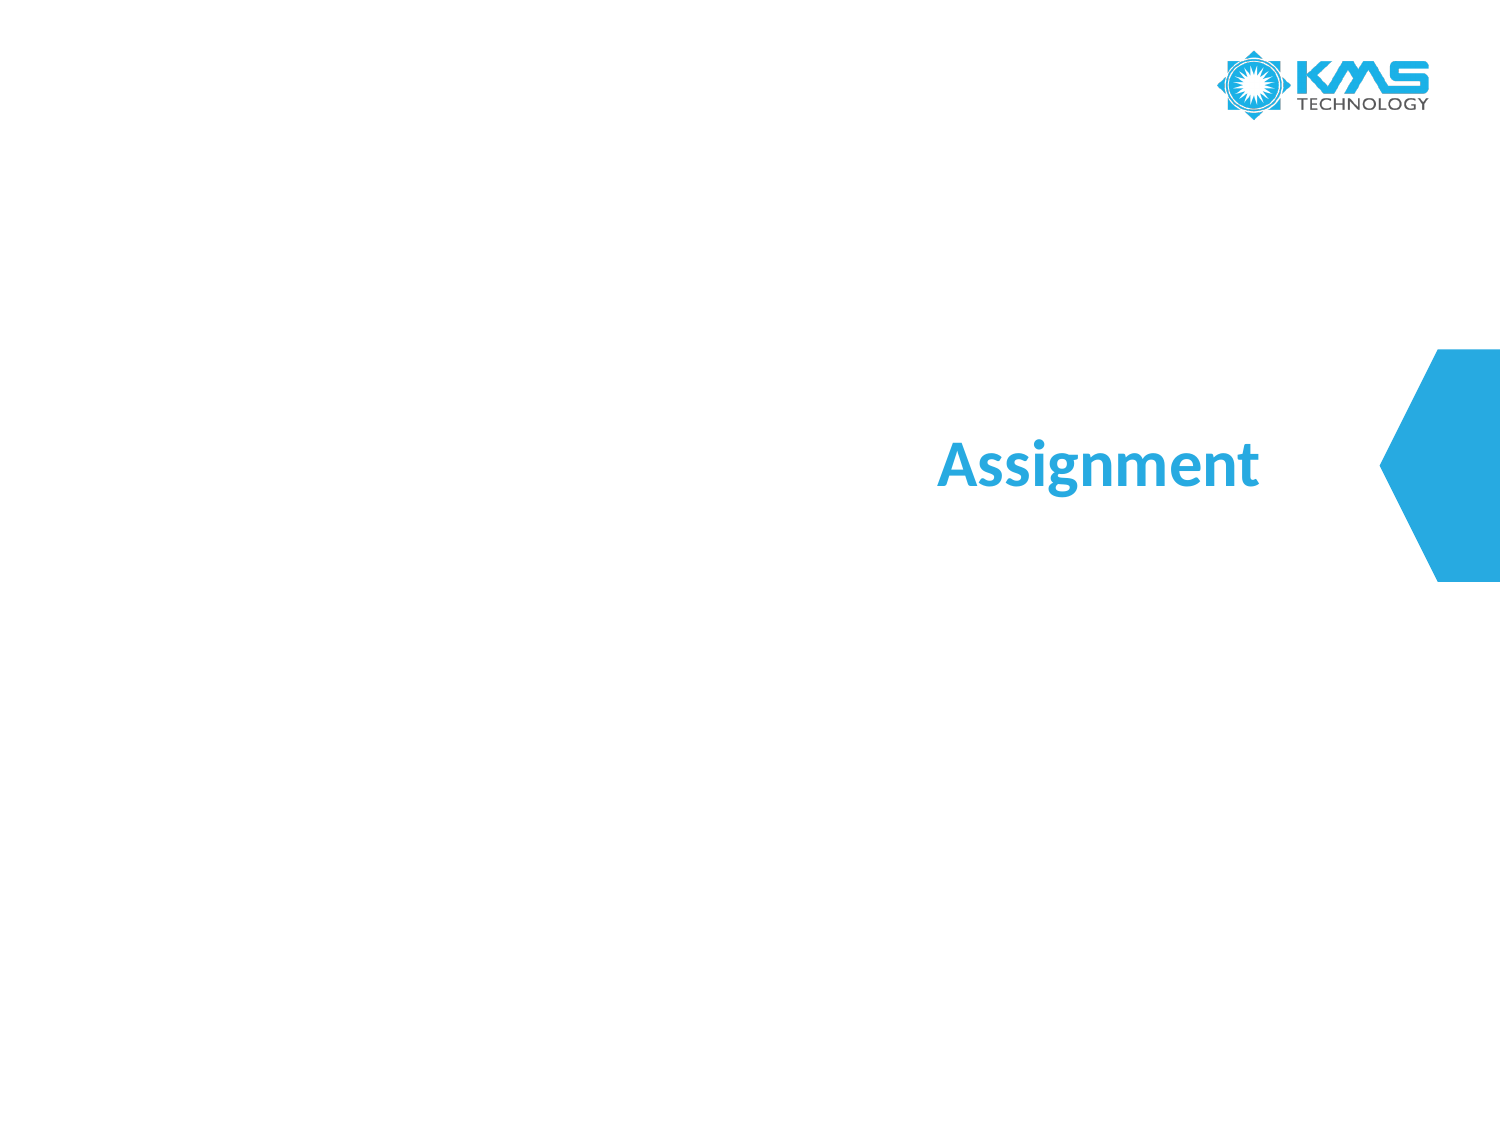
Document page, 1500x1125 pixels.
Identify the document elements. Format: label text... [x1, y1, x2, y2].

title Assignment [362, 412, 1277, 501]
picture [1208, 45, 1436, 126]
